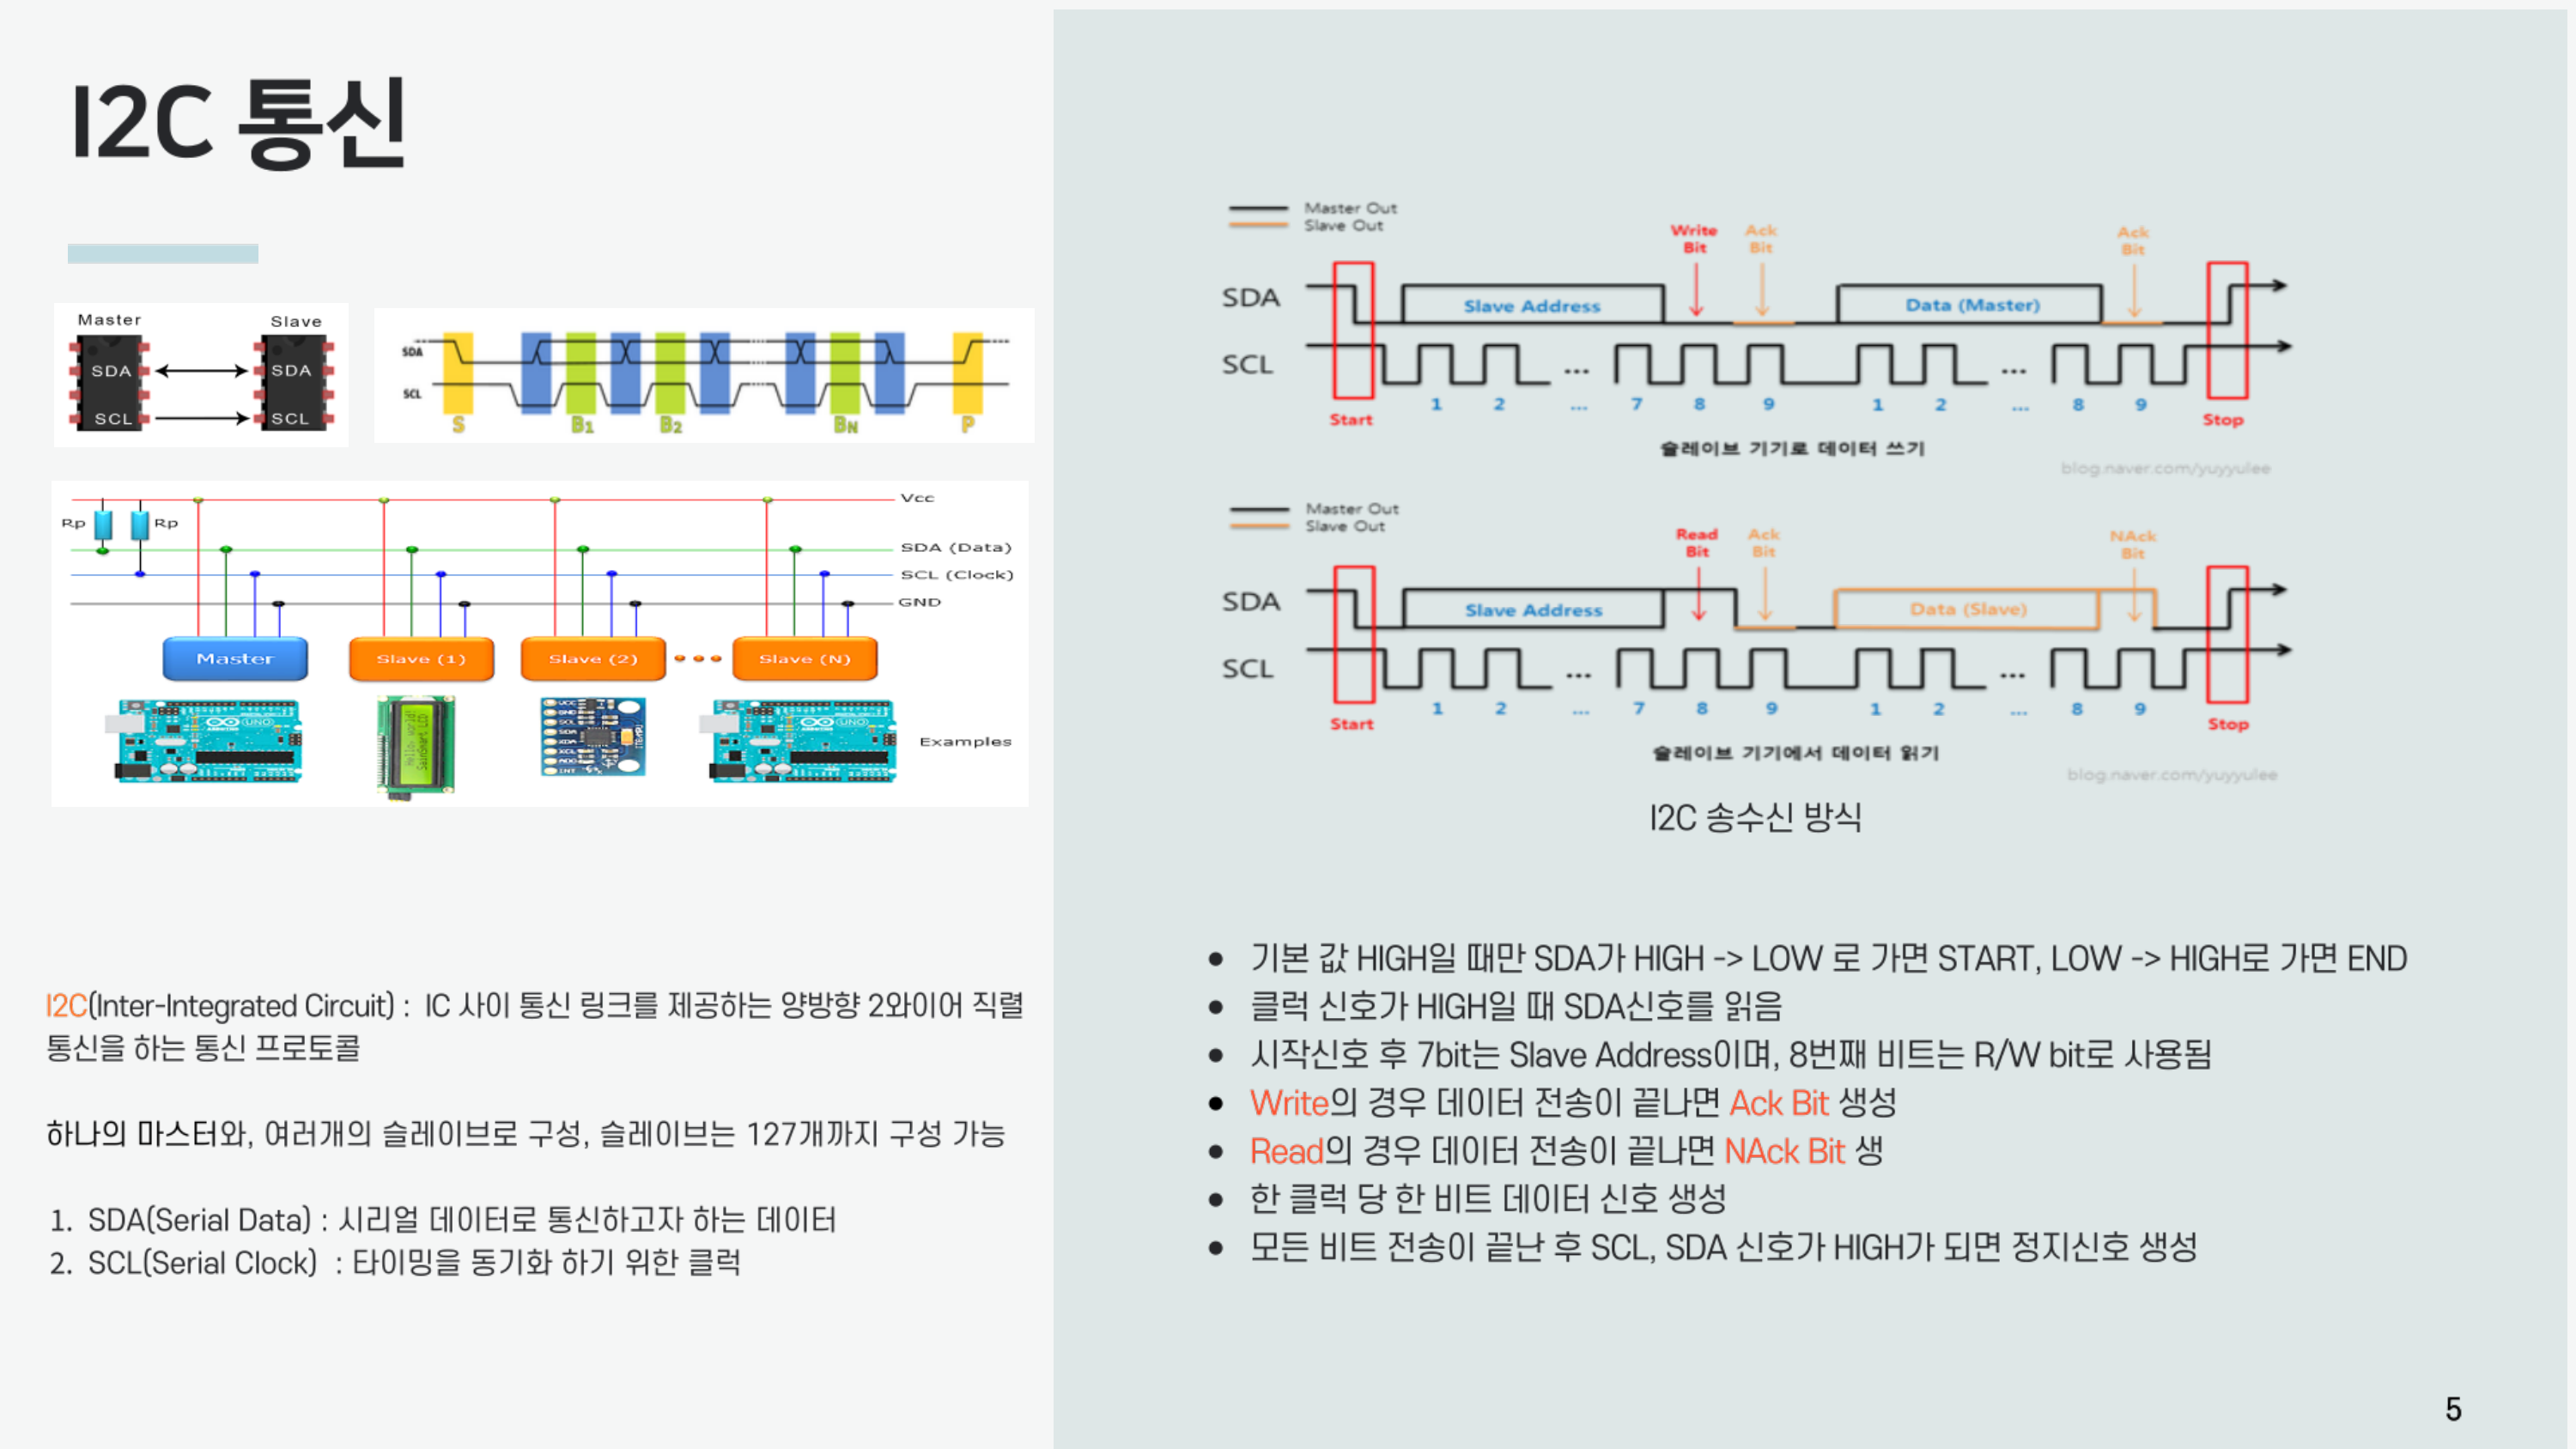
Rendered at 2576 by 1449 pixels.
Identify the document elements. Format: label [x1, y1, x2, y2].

picture [1188, 926, 2447, 1300]
text_box [1054, 9, 2567, 1449]
text_box [1203, 496, 2313, 793]
text_box [52, 481, 1030, 808]
text_box [374, 308, 1035, 443]
text_box [1203, 195, 2313, 486]
picture [2427, 1365, 2512, 1449]
text_box [54, 303, 349, 448]
picture [1623, 793, 1905, 870]
picture [37, 979, 1051, 1354]
text_box [68, 219, 258, 289]
picture [32, 14, 502, 283]
